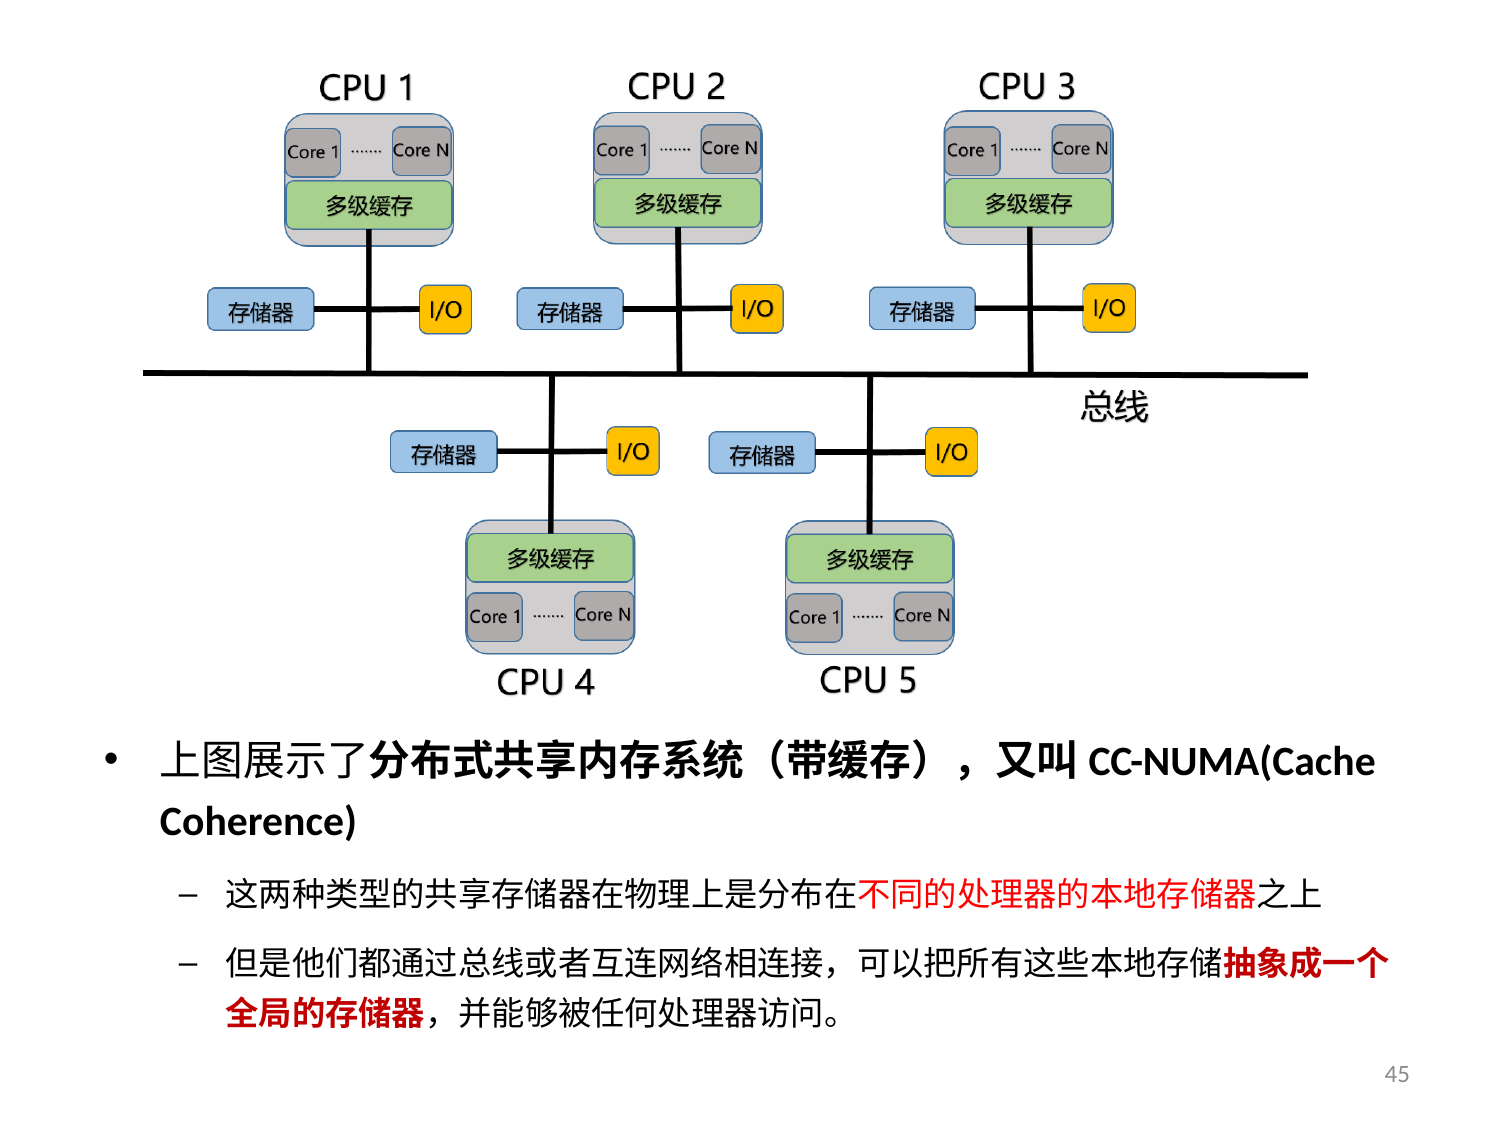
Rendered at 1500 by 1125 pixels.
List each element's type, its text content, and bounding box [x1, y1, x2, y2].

picture [135, 54, 1318, 700]
text_box 上图展示了分布式共享内存系统（带缓存），又叫CC-NUMA(Cache Coherence) 这两种类型的共享存储器在物理上是分布在不同的处理器的本地存储器之上 但是他们都通过总线或者互连网络相连接，可以把所有这些本地存储抽象成一个全局的存储器，并能够被任何处理器访问。 [88, 716, 1425, 1052]
slide_number 45 [1074, 1052, 1425, 1103]
